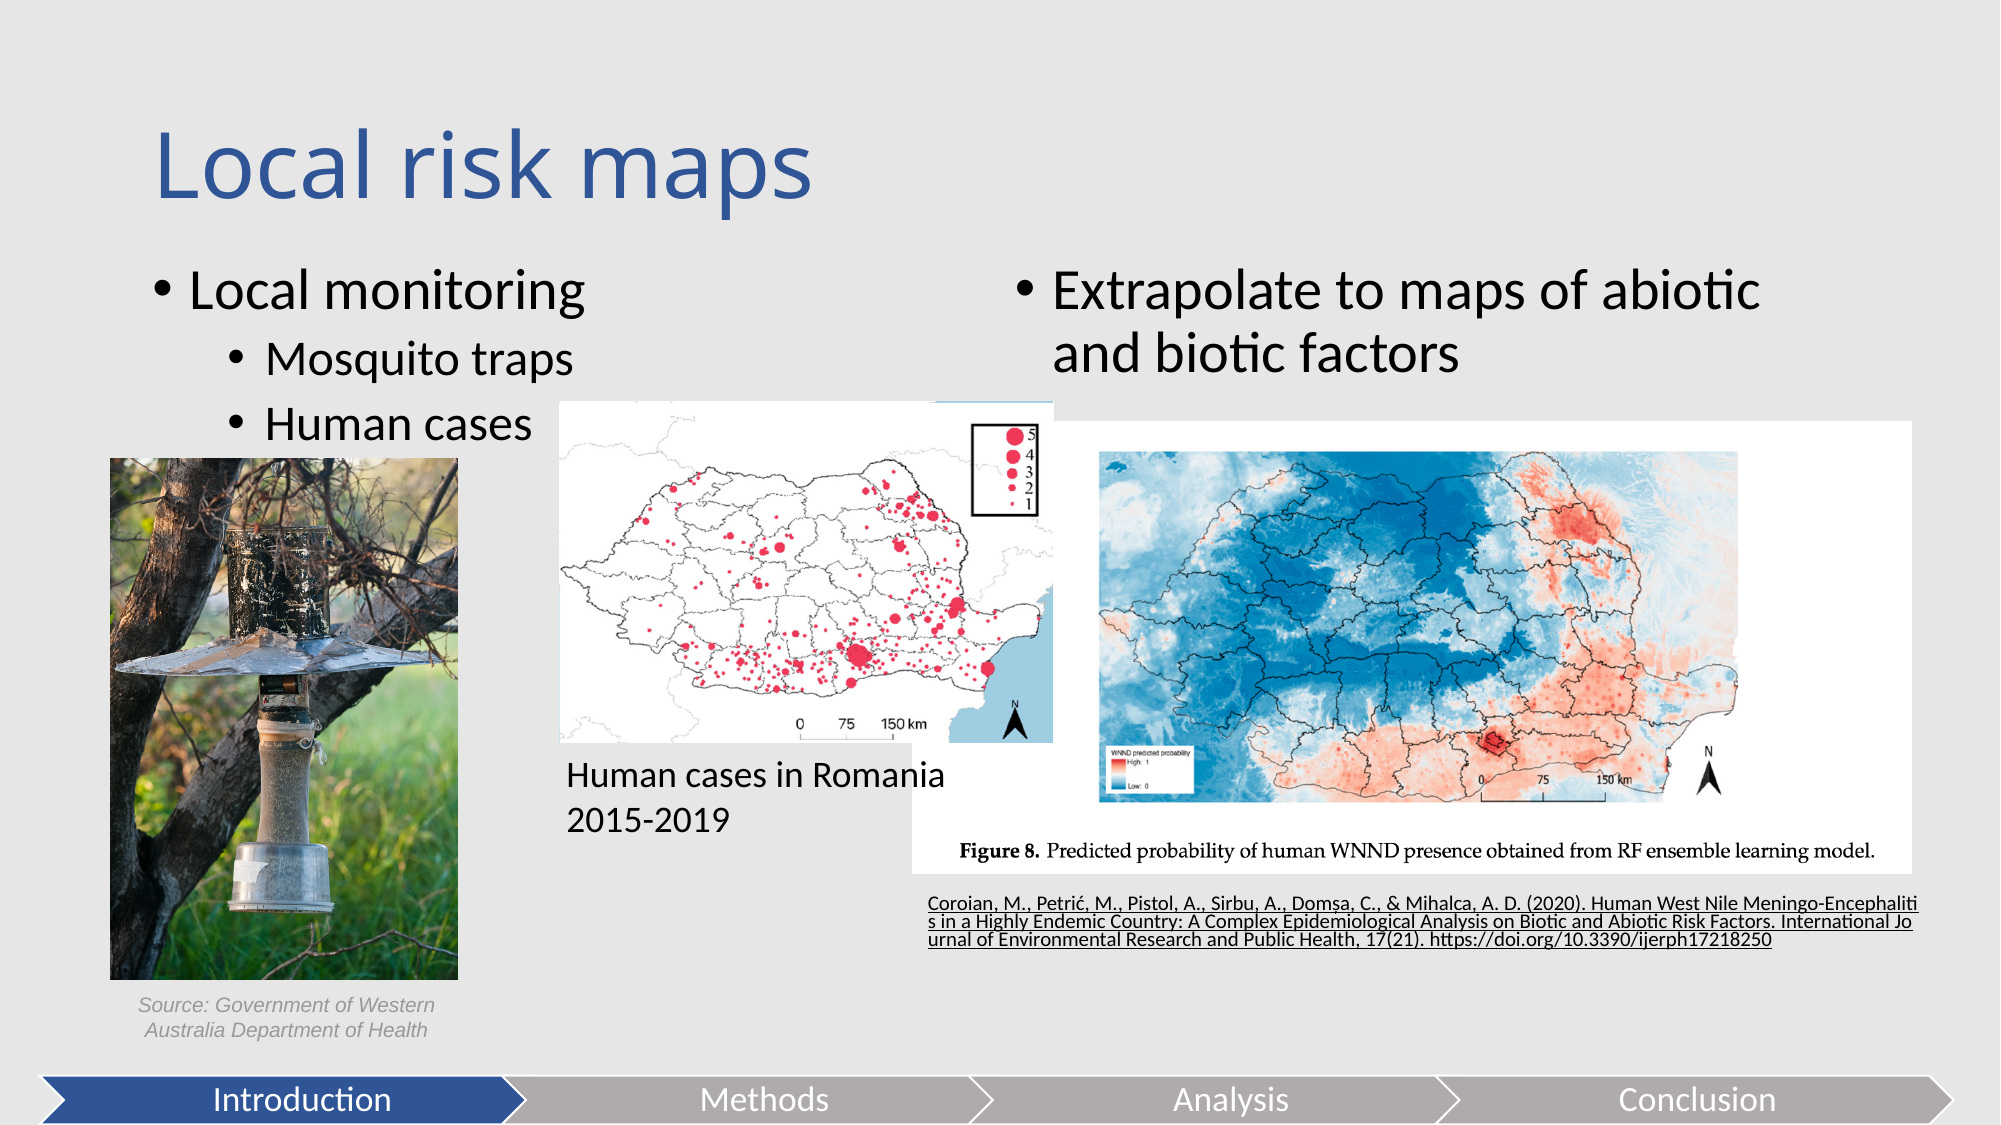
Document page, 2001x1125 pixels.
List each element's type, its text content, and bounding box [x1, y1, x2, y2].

text_box Extrapolate to maps of abiotic and biotic factors [999, 252, 1786, 421]
picture [110, 458, 458, 980]
title Local risk maps [137, 59, 1725, 278]
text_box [39, 549, 1961, 1125]
picture [559, 401, 1912, 874]
list Local monitoring Mosquito traps Human cases [137, 251, 923, 549]
